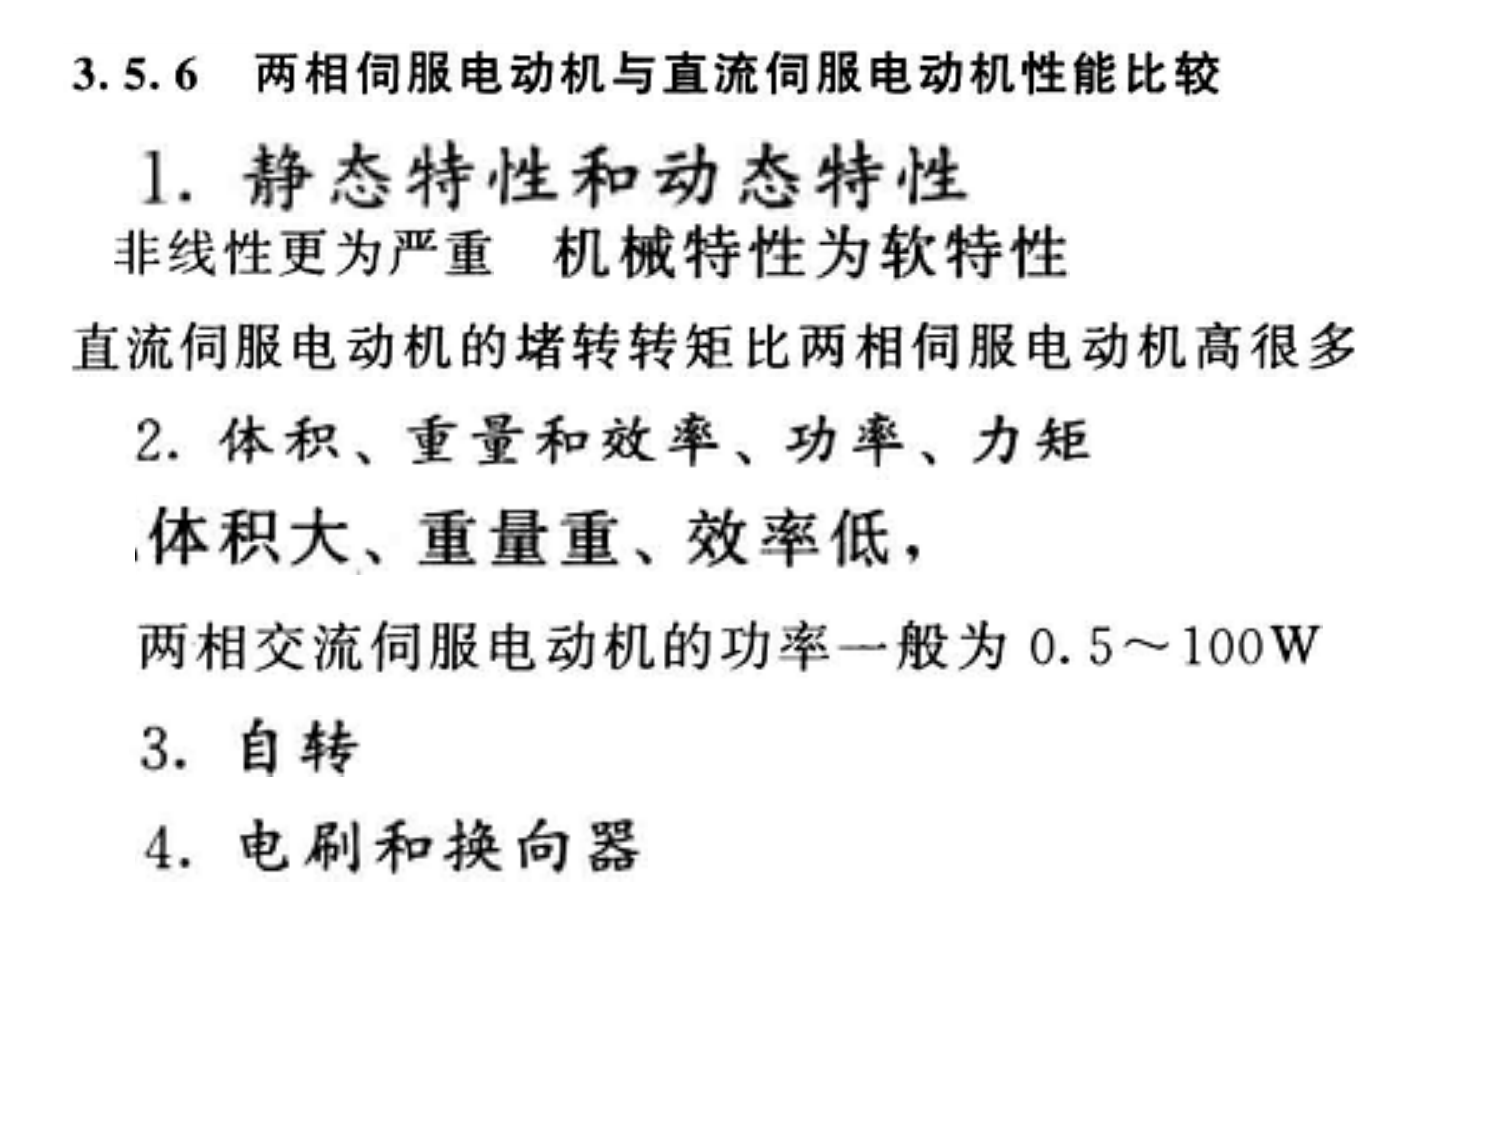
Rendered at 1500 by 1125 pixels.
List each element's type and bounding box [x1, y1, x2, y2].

picture [135, 136, 1070, 285]
picture [114, 221, 495, 281]
picture [135, 810, 648, 882]
picture [135, 495, 926, 575]
picture [123, 404, 1114, 480]
picture [128, 715, 374, 778]
picture [135, 613, 1323, 681]
picture [62, 42, 1233, 102]
picture [63, 315, 1365, 377]
